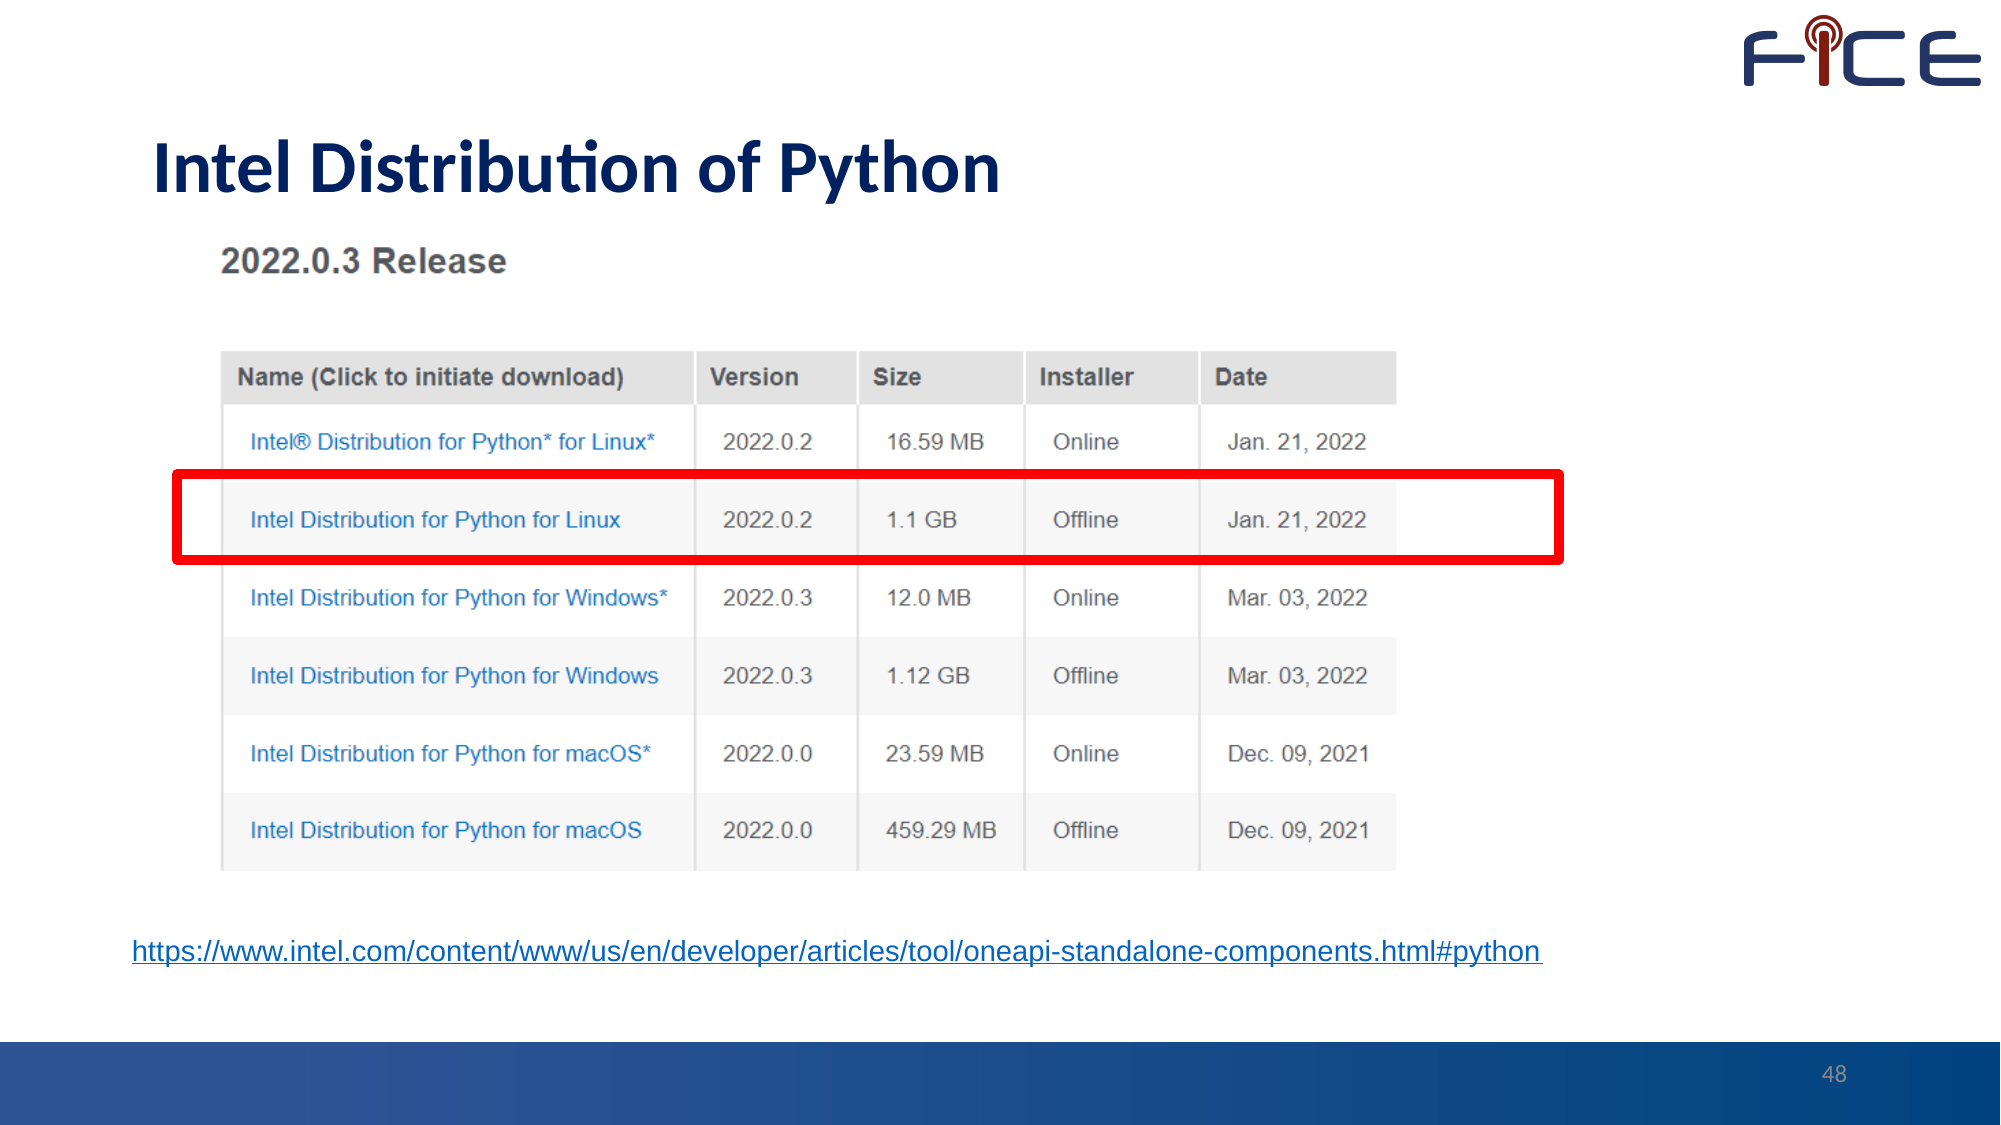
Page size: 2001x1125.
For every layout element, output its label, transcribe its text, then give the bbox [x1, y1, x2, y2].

slide_number 48 [1412, 1042, 1863, 1103]
text_box https://www.intel.com/content/www/us/en/developer/articles/tool/oneapi-standalone-components.html#python [117, 924, 1558, 975]
title Intel Distribution of Python [137, 59, 1863, 278]
picture [1744, 15, 1981, 86]
text_box [175, 472, 186, 562]
text_box [1488, 472, 1561, 562]
picture [191, 231, 1484, 908]
